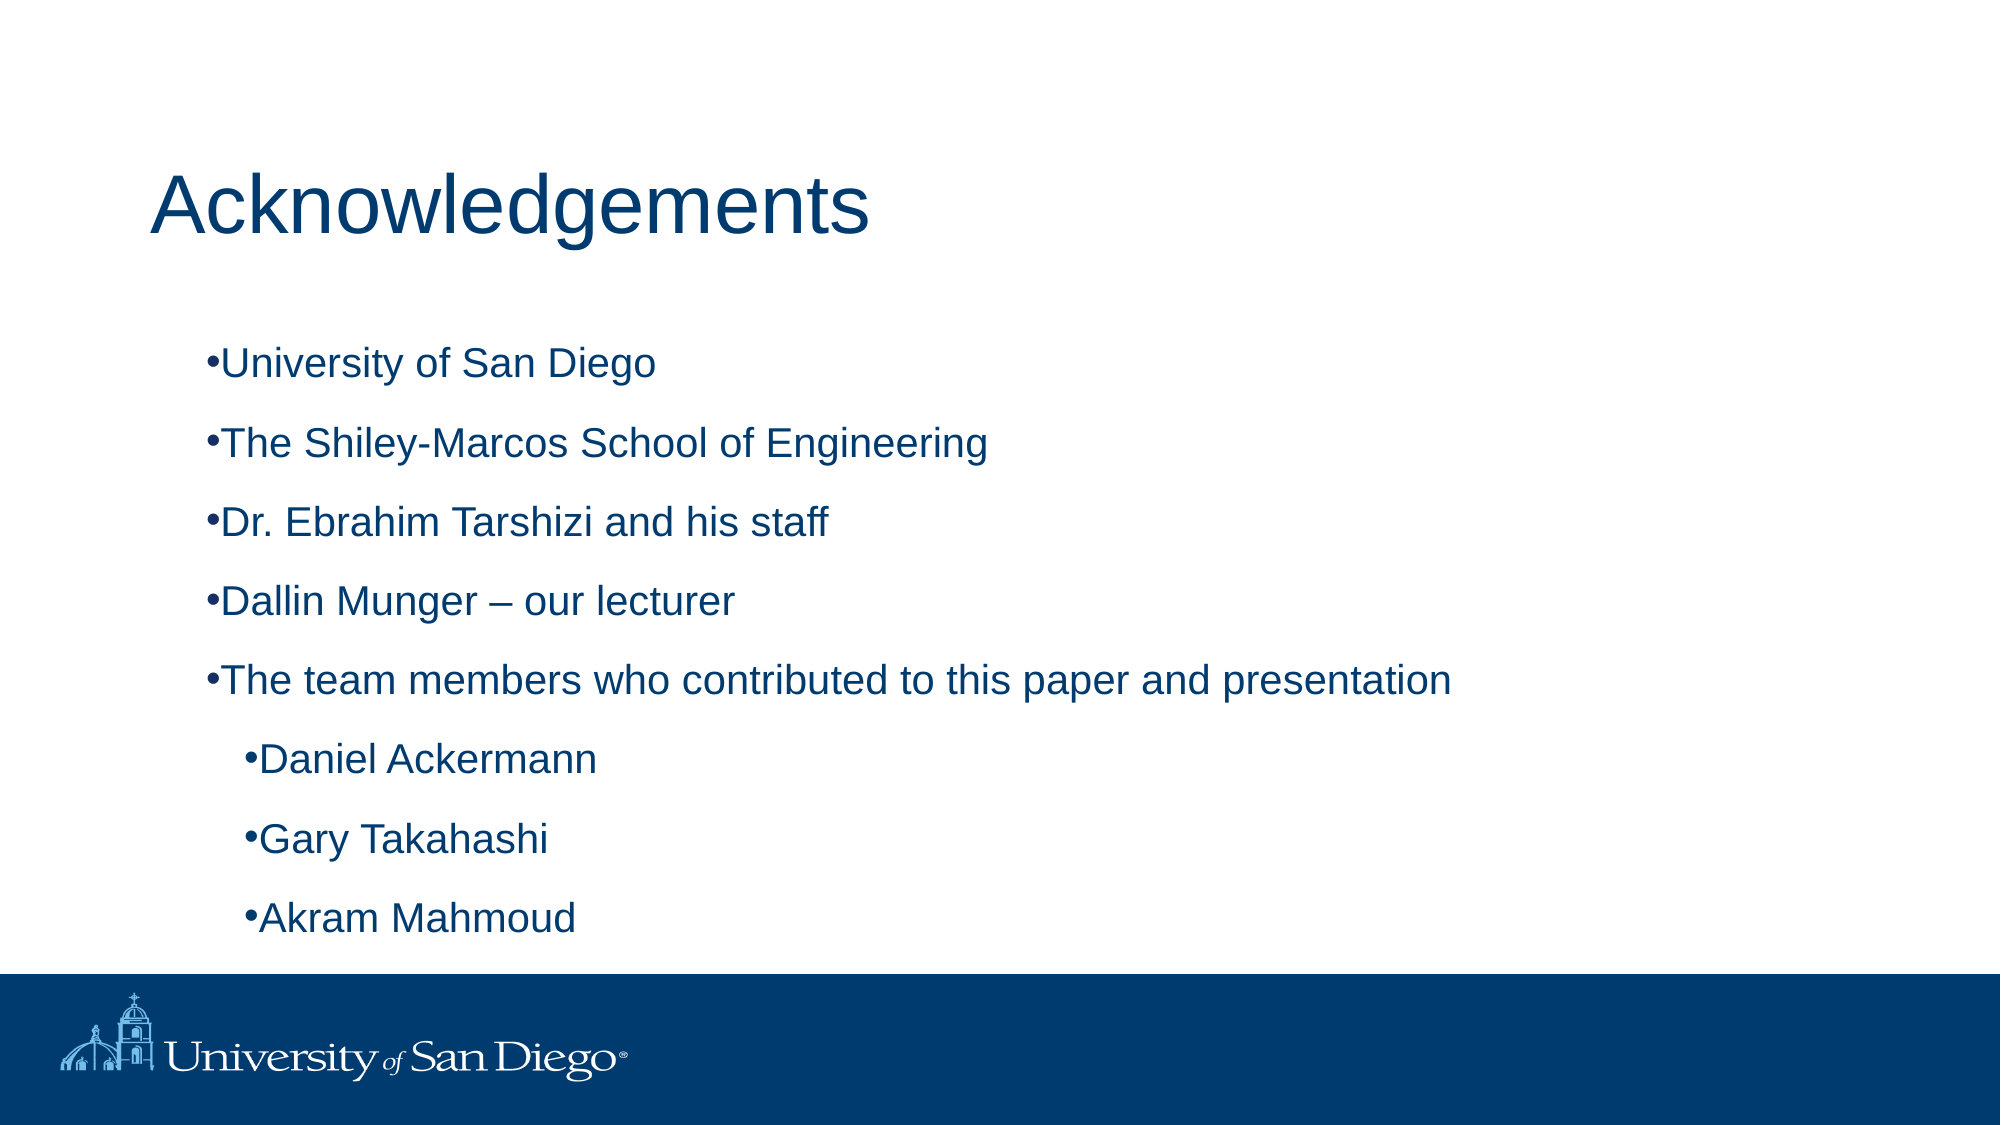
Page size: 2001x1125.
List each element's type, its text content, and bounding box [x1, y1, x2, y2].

picture [0, 974, 2000, 1125]
title Acknowledgements [150, 112, 1850, 300]
list University of San Diego The Shiley-Marcos School of Engineering Dr. Ebrahim Tarshizi and his staff Dallin Munger – our lecturer The team members who contributed to this paper and presentation Daniel Ackermann Gary Takahashi Akram Mahmoud [150, 319, 1638, 940]
